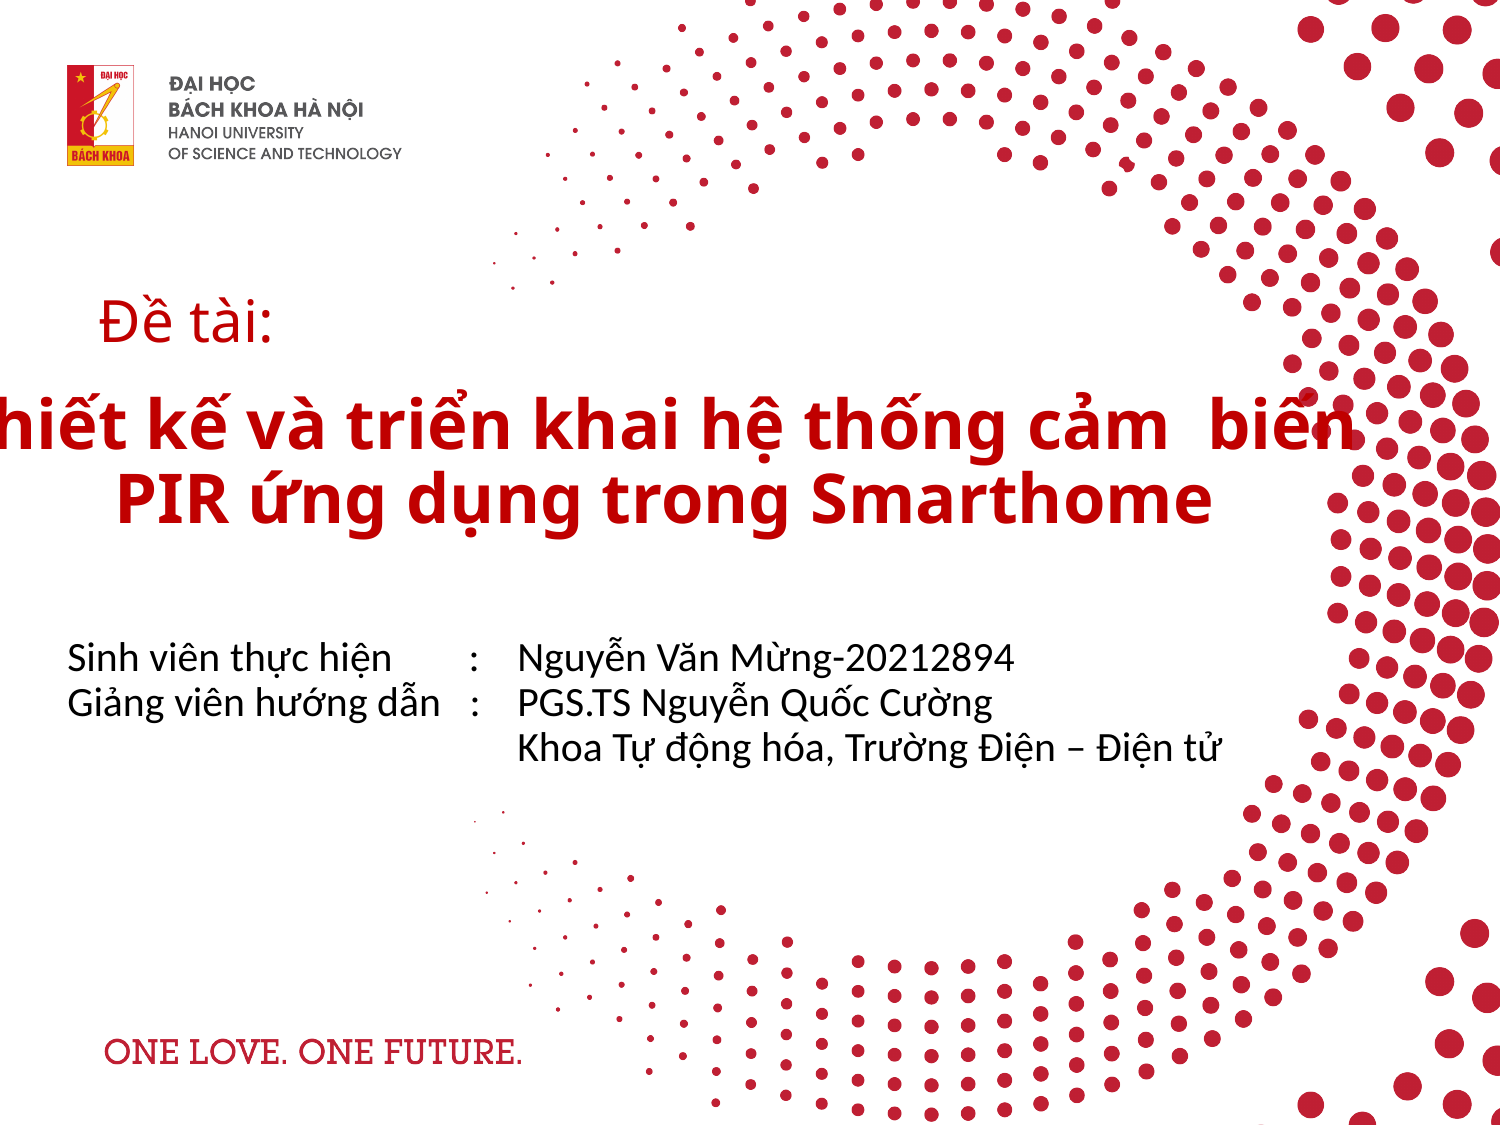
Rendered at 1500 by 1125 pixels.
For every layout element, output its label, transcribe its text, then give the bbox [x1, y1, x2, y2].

picture [0, 0, 1500, 1125]
text_box Thiết kế và triển khai hệ thống cảm biến PIR ứng dụng trong Smarthome [0, 383, 1416, 466]
text_box Đề tài: [84, 285, 1289, 425]
text_box Sinh viên thực hiện : Nguyễn Văn Mừng-20212894 Giảng viên hướng dẫn : PGS.TS Nguyễn Quốc Cường Khoa Tự động hóa, Trường Điện – Điện tử [52, 627, 1401, 768]
